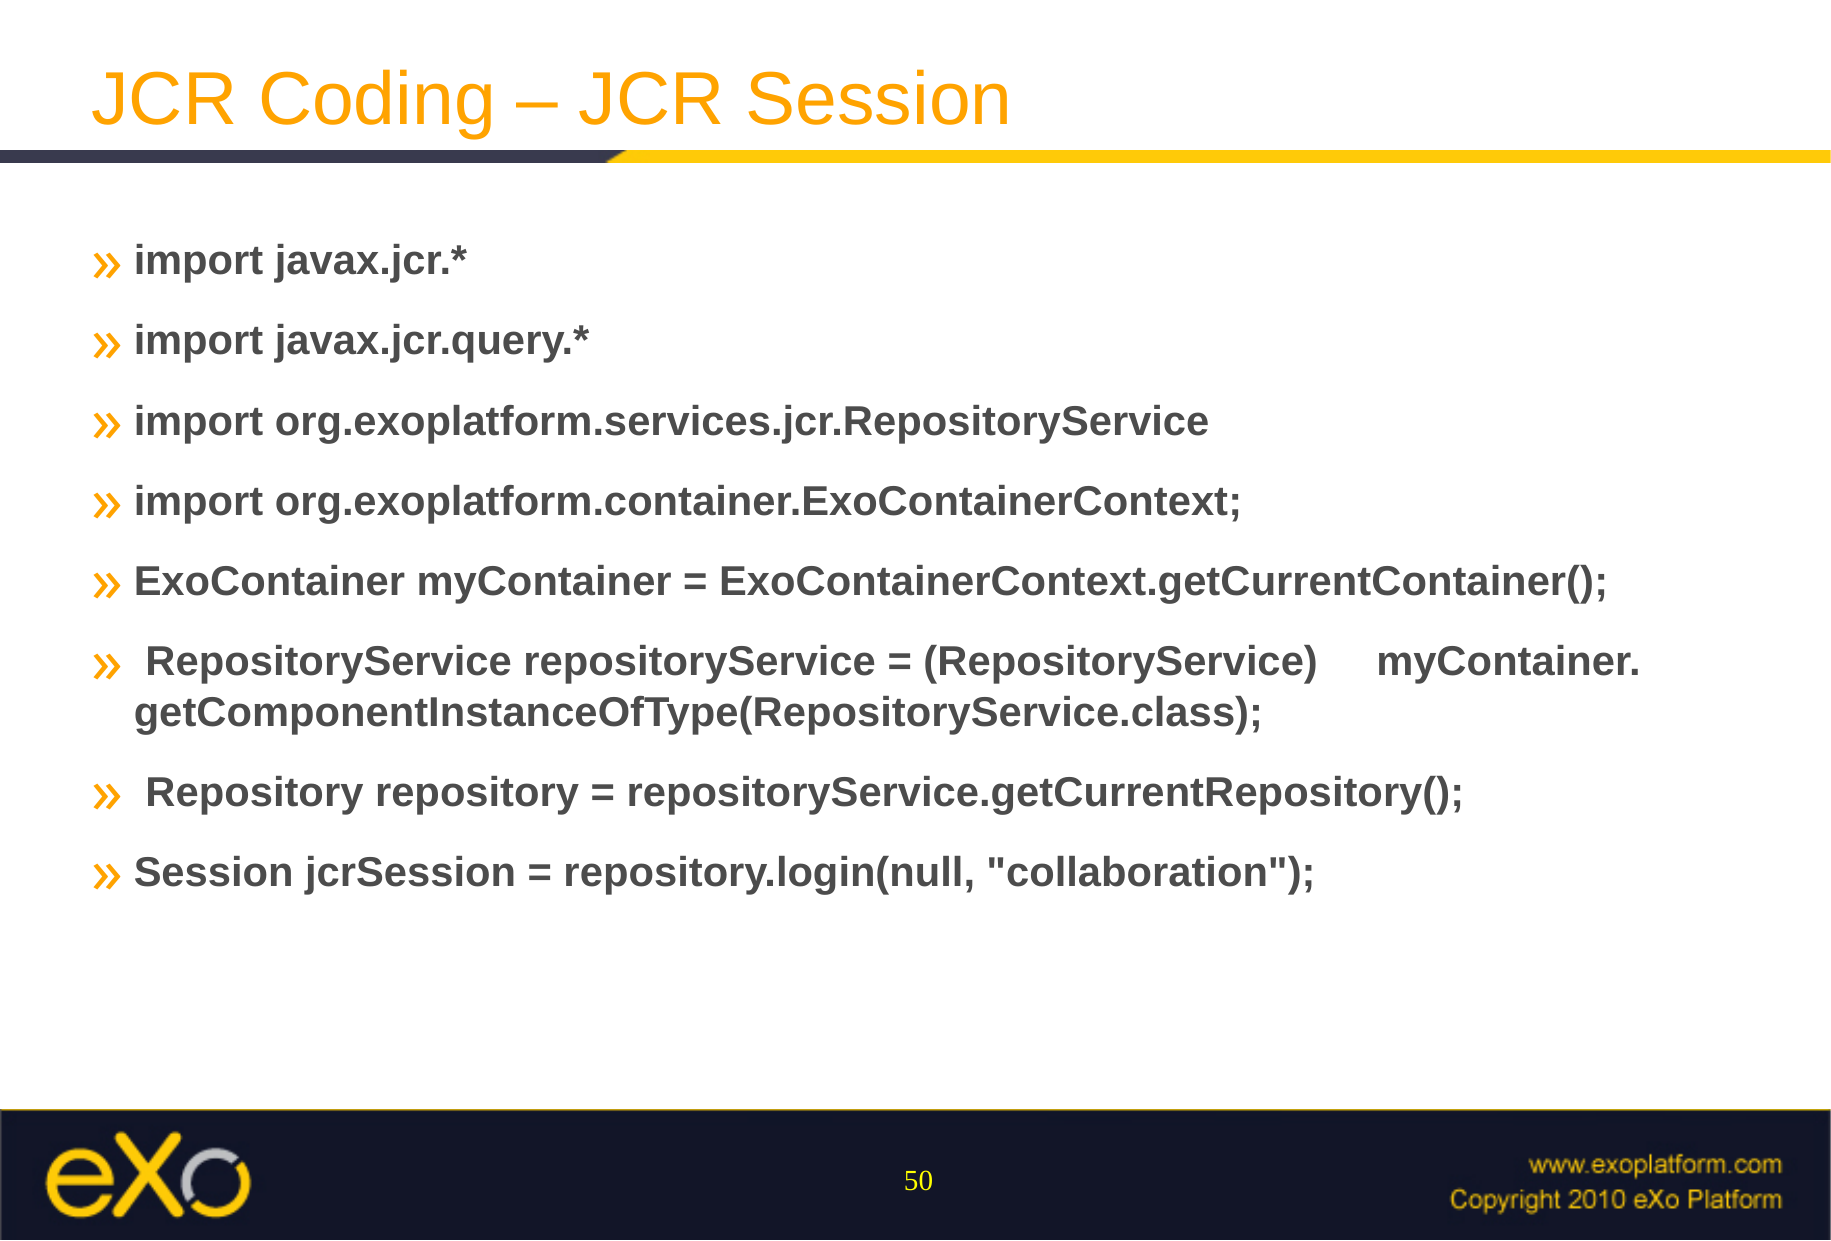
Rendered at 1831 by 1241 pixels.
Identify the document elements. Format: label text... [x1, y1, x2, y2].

text_box import javax.jcr.* import javax.jcr.query.* import org.exoplatform.services.jcr.RepositoryService import org.exoplatform.container.ExoContainerContext; ExoContainer myContainer = ExoContainerContext.getCurrentContainer(); RepositoryService repositoryService = (RepositoryService) myContainer. getComponentInstanceOfType(RepositoryService.class); Repository repository = repositoryService.getCurrentRepository(); Session jcrSession = repository.login(null, "collaboration"); [91, 232, 1739, 1070]
text_box JCR Coding – JCR Session [91, 49, 1739, 151]
picture [0, 1109, 1831, 1240]
picture [0, 150, 1831, 163]
